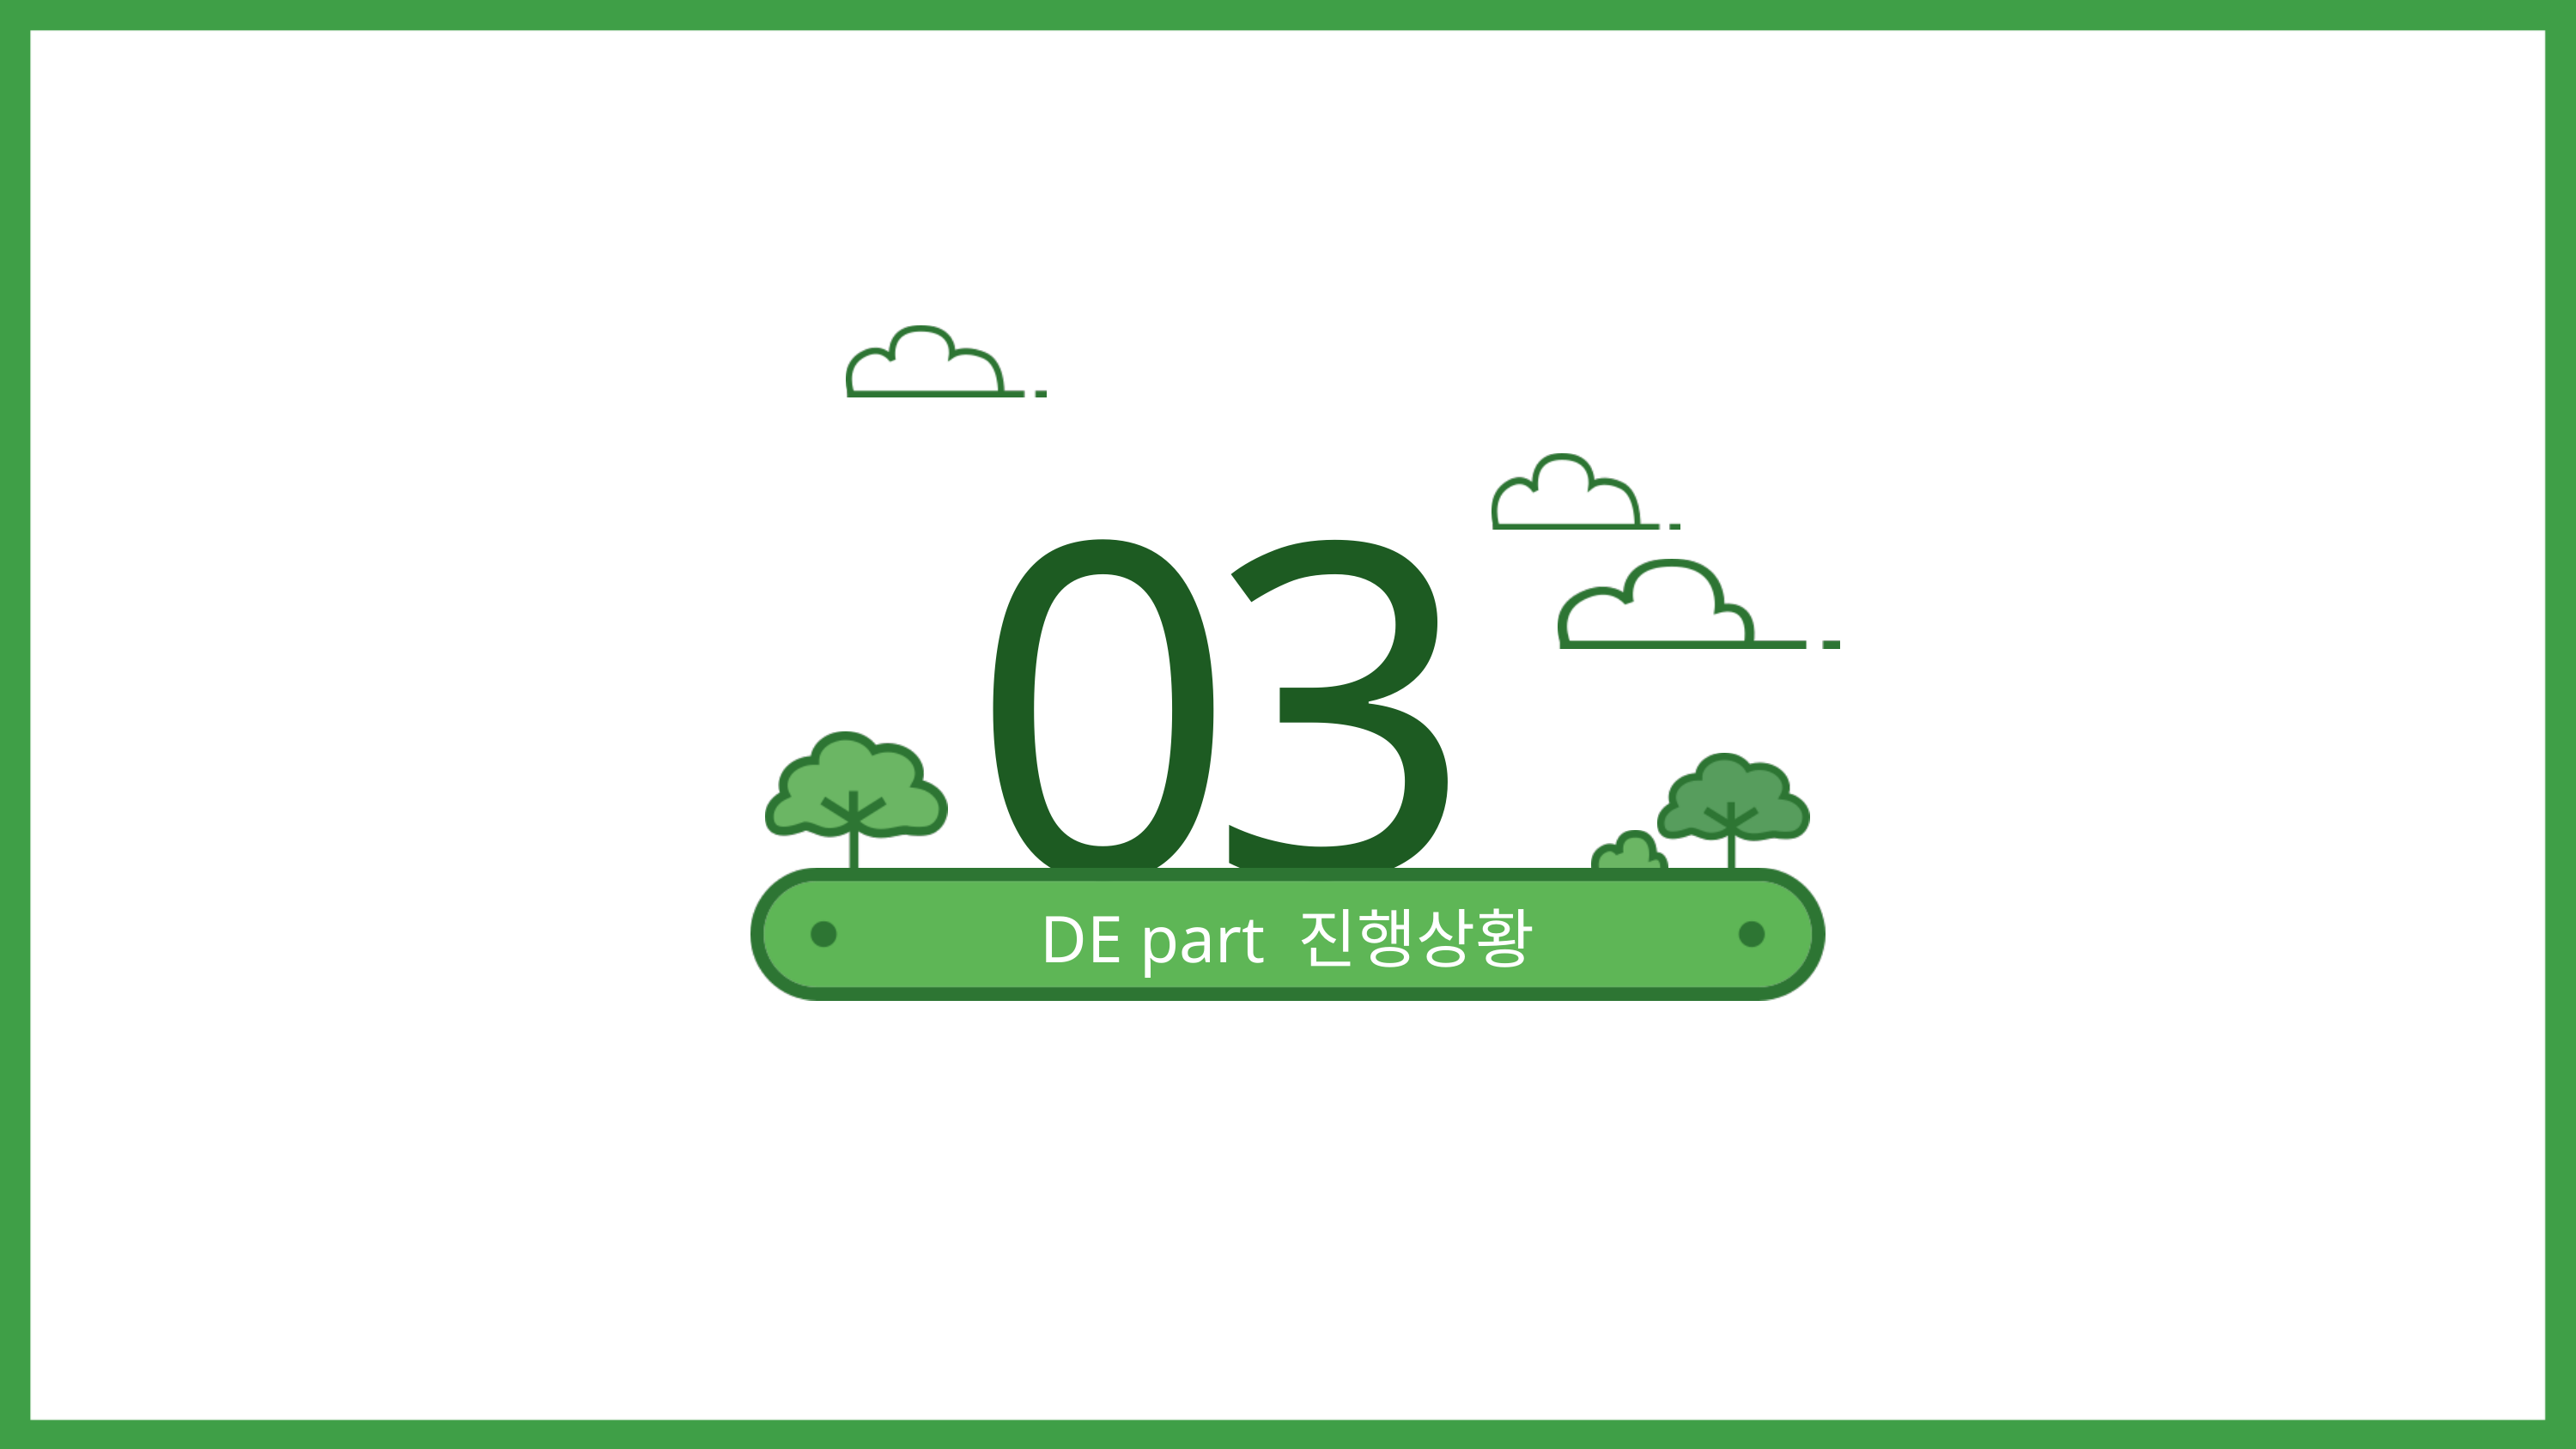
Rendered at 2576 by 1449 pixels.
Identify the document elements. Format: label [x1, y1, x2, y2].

text_box [1558, 559, 1840, 649]
text_box [1657, 753, 1811, 866]
text_box [750, 868, 1826, 1002]
text_box [1591, 829, 1668, 866]
text_box [0, 0, 2576, 1449]
text_box [846, 325, 1047, 397]
text_box [1492, 452, 1680, 530]
text_box [764, 731, 949, 866]
